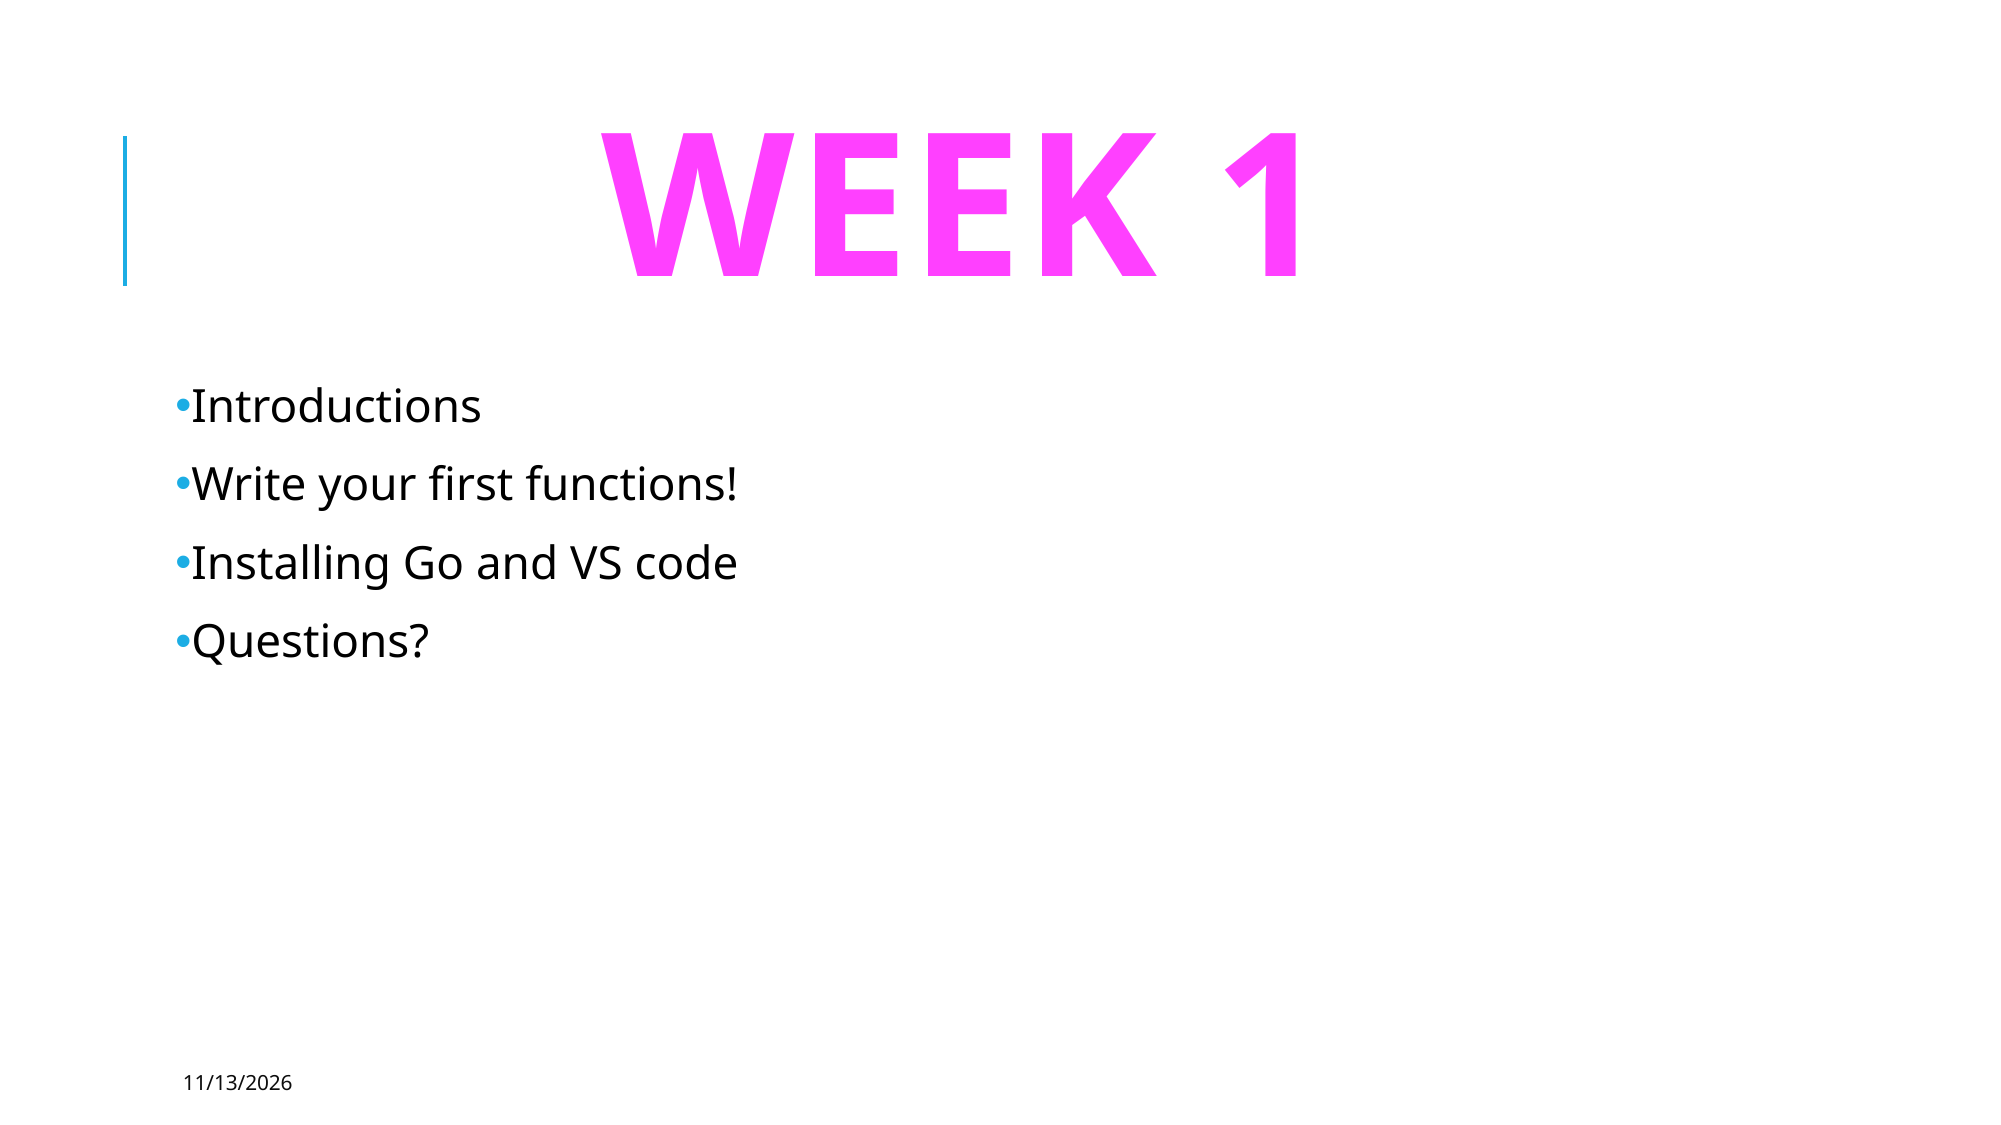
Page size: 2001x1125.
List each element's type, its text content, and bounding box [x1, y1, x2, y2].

title Week 1 [168, 96, 1763, 342]
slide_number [168, 1061, 522, 1107]
list Introductions Write your first functions! Installing Go and VS code Questions? [168, 375, 1763, 1035]
